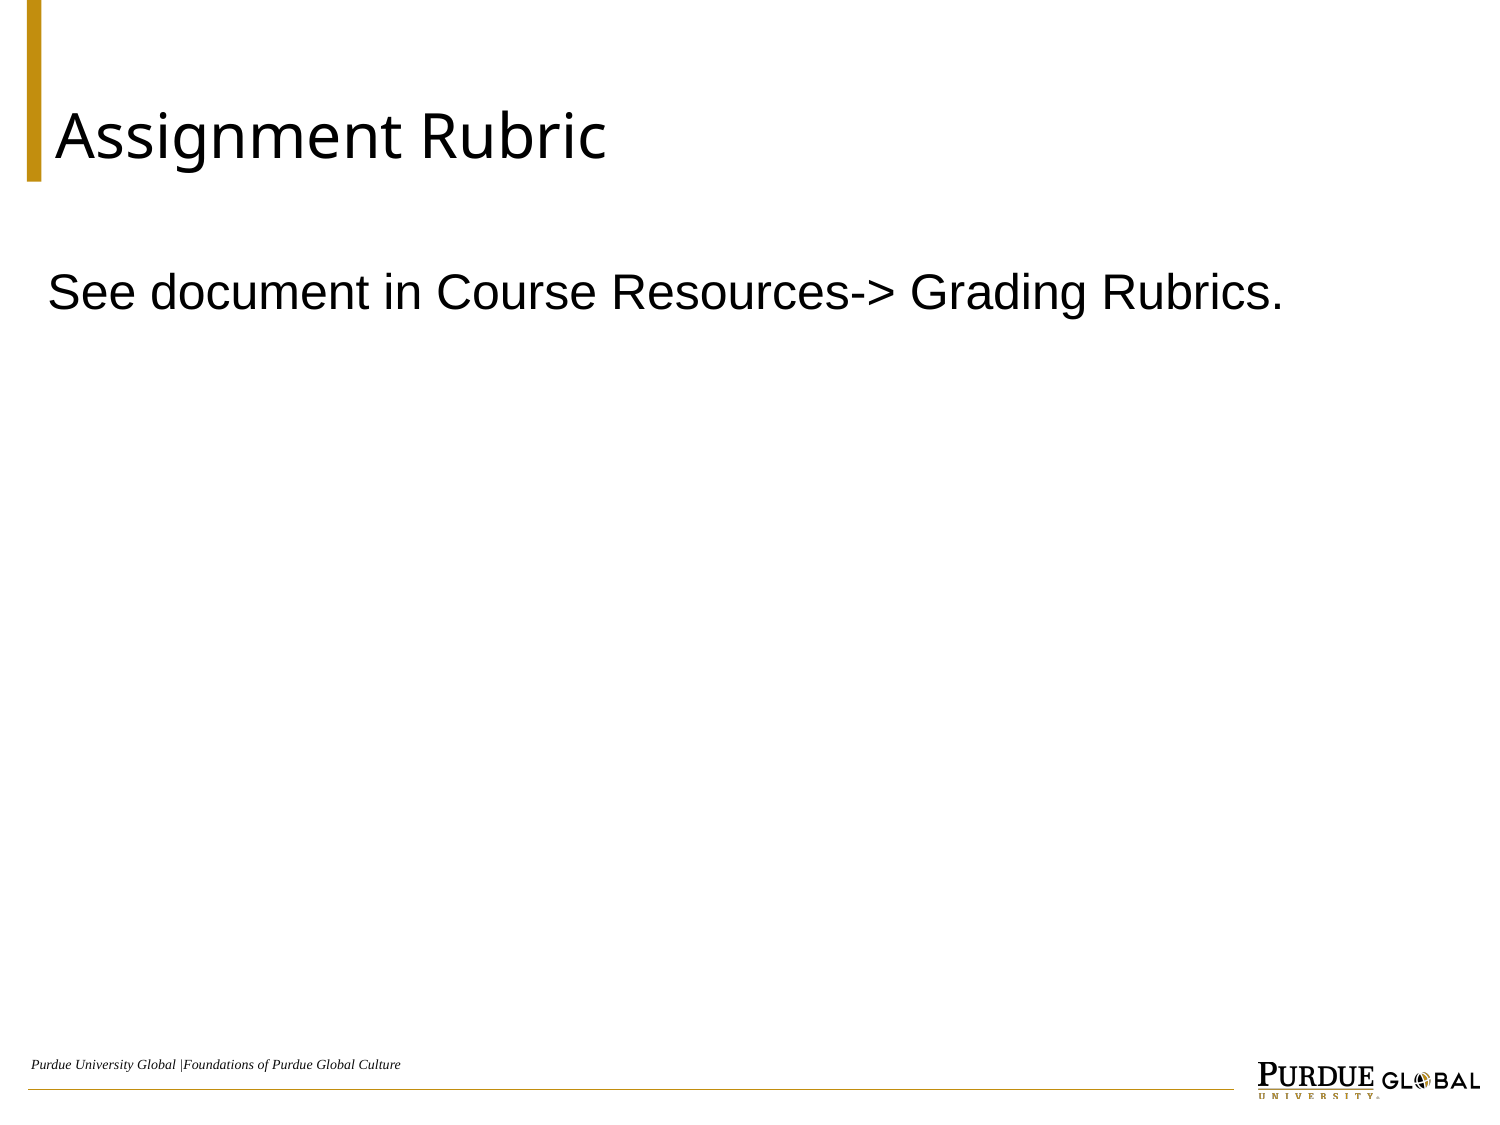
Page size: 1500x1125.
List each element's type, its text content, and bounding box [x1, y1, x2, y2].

text_box Assignment Rubric [55, 85, 1102, 205]
text_box See document in Course Resources-> Grading Rubrics. [15, 252, 1484, 1040]
picture [1258, 1062, 1480, 1099]
text_box Purdue University Global |Foundations of Purdue Global Culture [15, 1047, 495, 1081]
